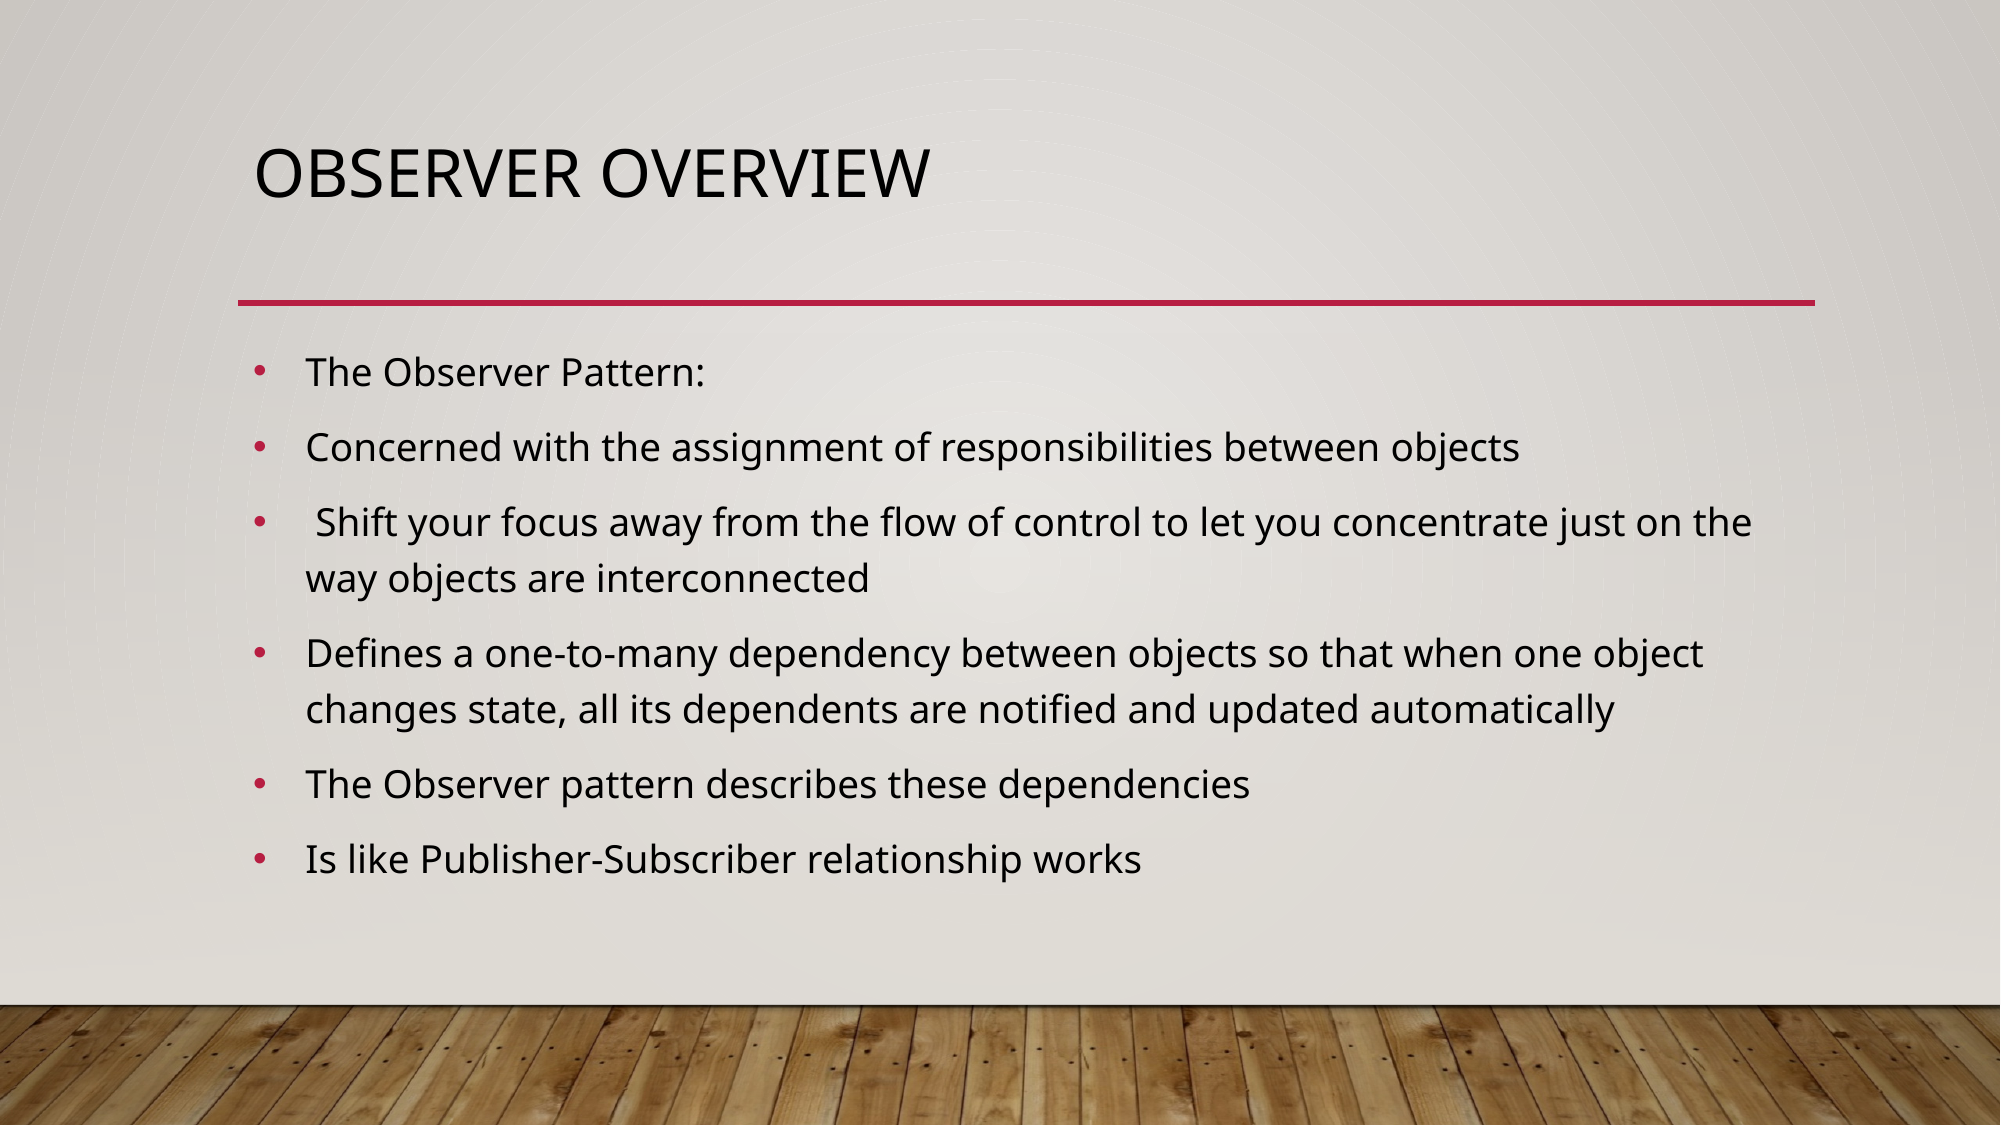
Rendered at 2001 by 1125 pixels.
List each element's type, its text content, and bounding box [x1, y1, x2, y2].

list The Observer Pattern: Concerned with the assignment of responsibilities between objects Shift your focus away from the flow of control to let you concentrate just on the way objects are interconnected Defines a one-to-many dependency between objects so that when one object changes state, all its dependents are notified and updated automatically The Observer pattern describes these dependencies Is like Publisher-Subscriber relationship works [238, 330, 1814, 897]
title Observer Overview [238, 131, 1814, 305]
picture [0, 1005, 2000, 1125]
